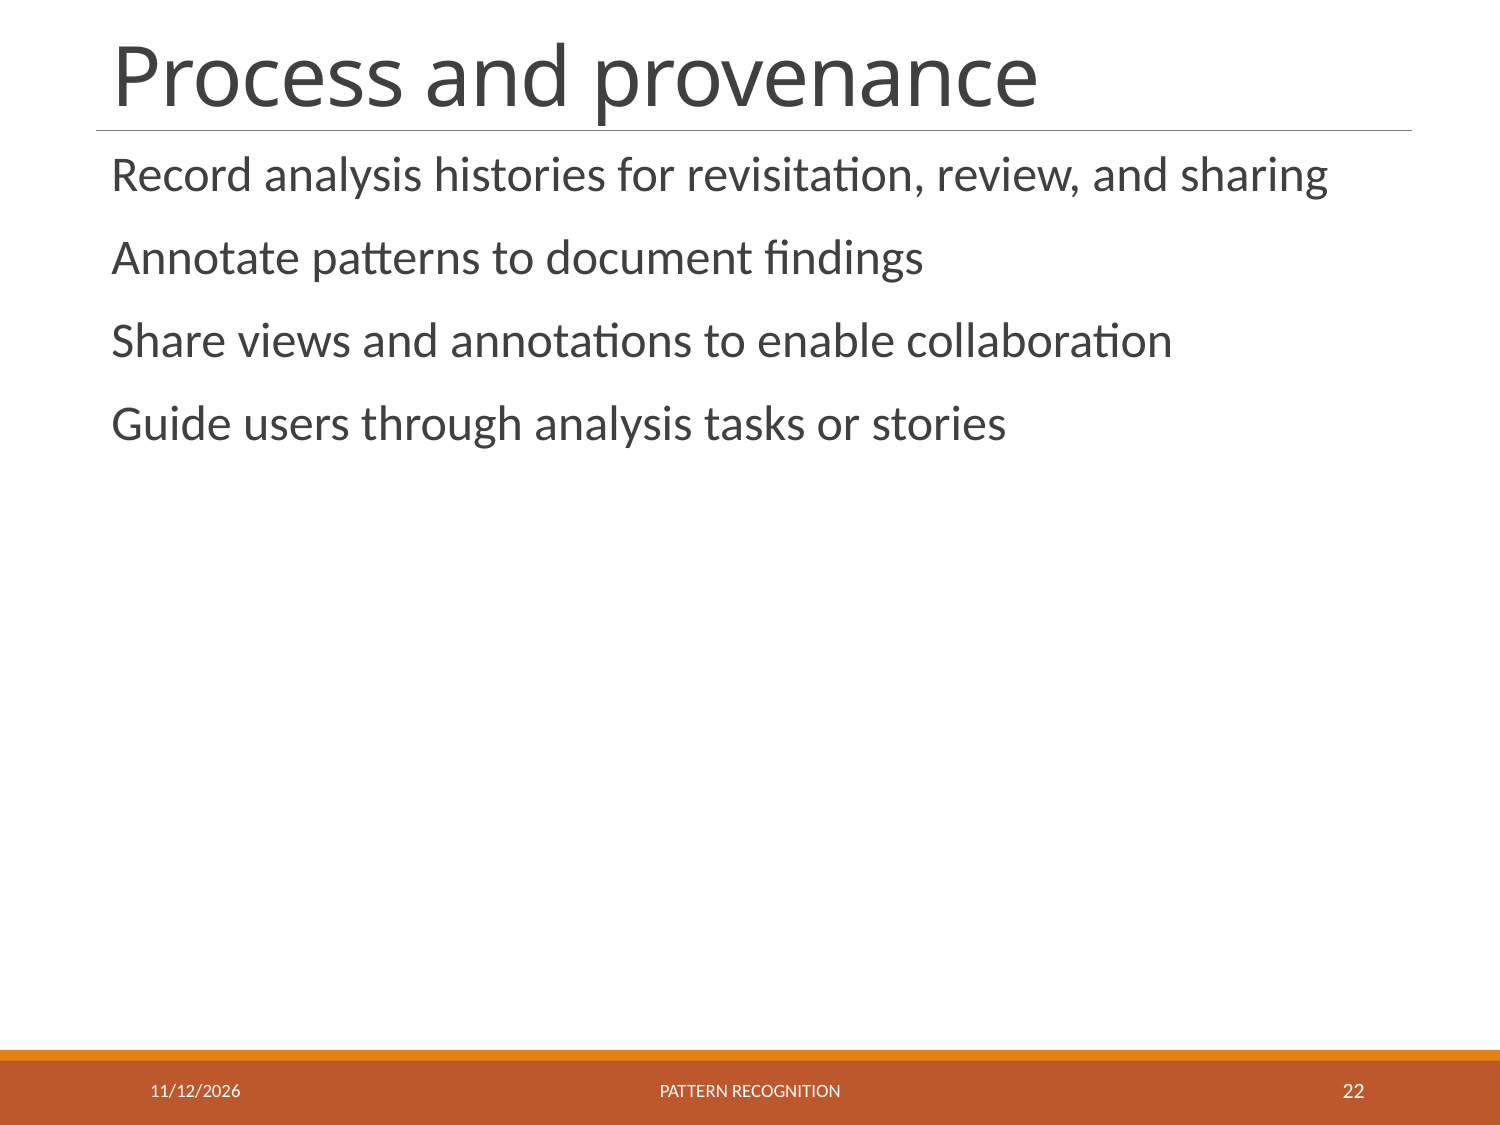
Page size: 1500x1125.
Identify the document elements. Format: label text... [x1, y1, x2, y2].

footer Pattern recognition [453, 1059, 1047, 1120]
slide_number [135, 1059, 440, 1120]
slide_number 22 [1218, 1059, 1380, 1120]
list Record analysis histories for revisitation, review, and sharing Annotate patterns to document findings Share views and annotations to enable collaboration Guide users through analysis tasks or stories [96, 140, 1413, 1034]
title Process and provenance [96, 19, 1413, 131]
